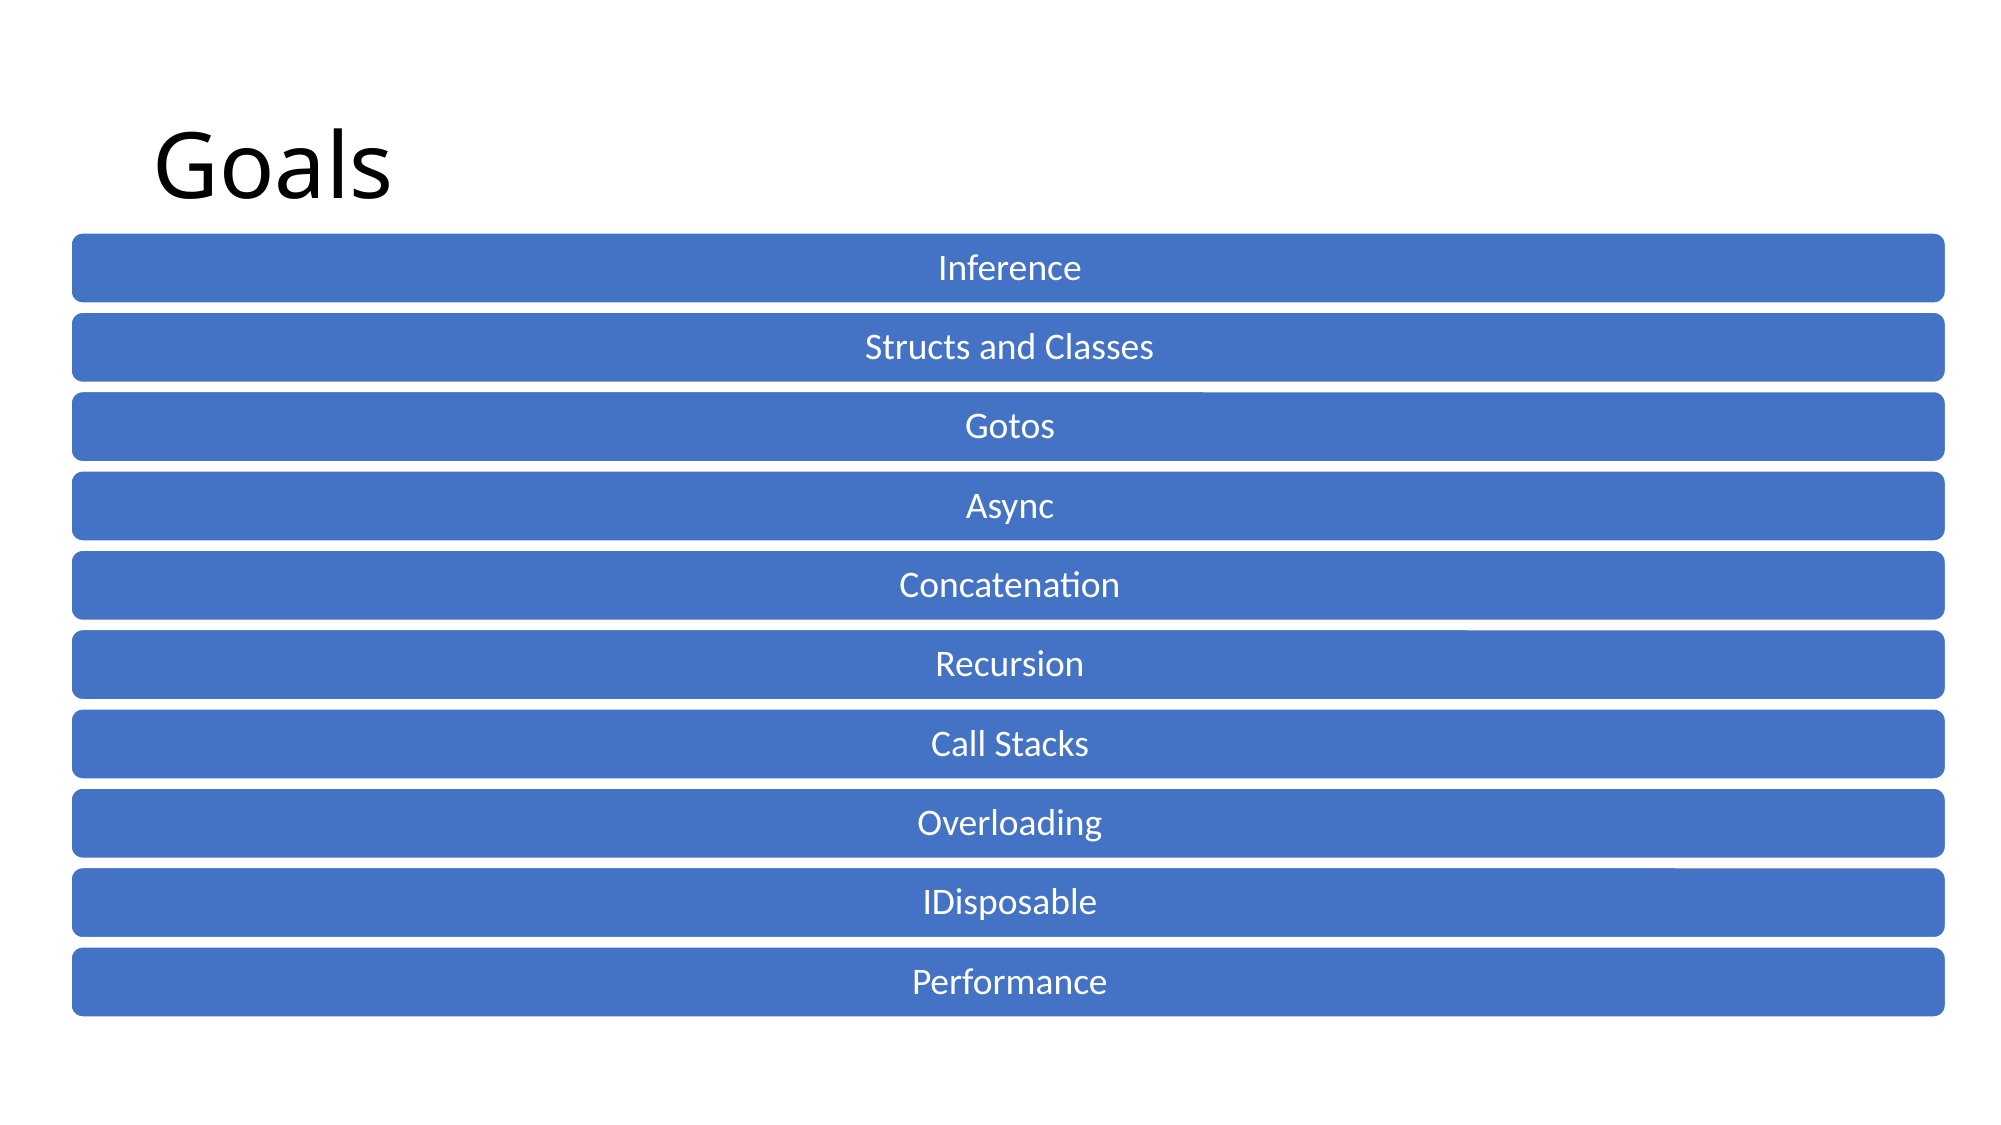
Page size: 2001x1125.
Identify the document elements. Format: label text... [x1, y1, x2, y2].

title Goals [137, 59, 1863, 230]
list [70, 230, 1946, 1020]
